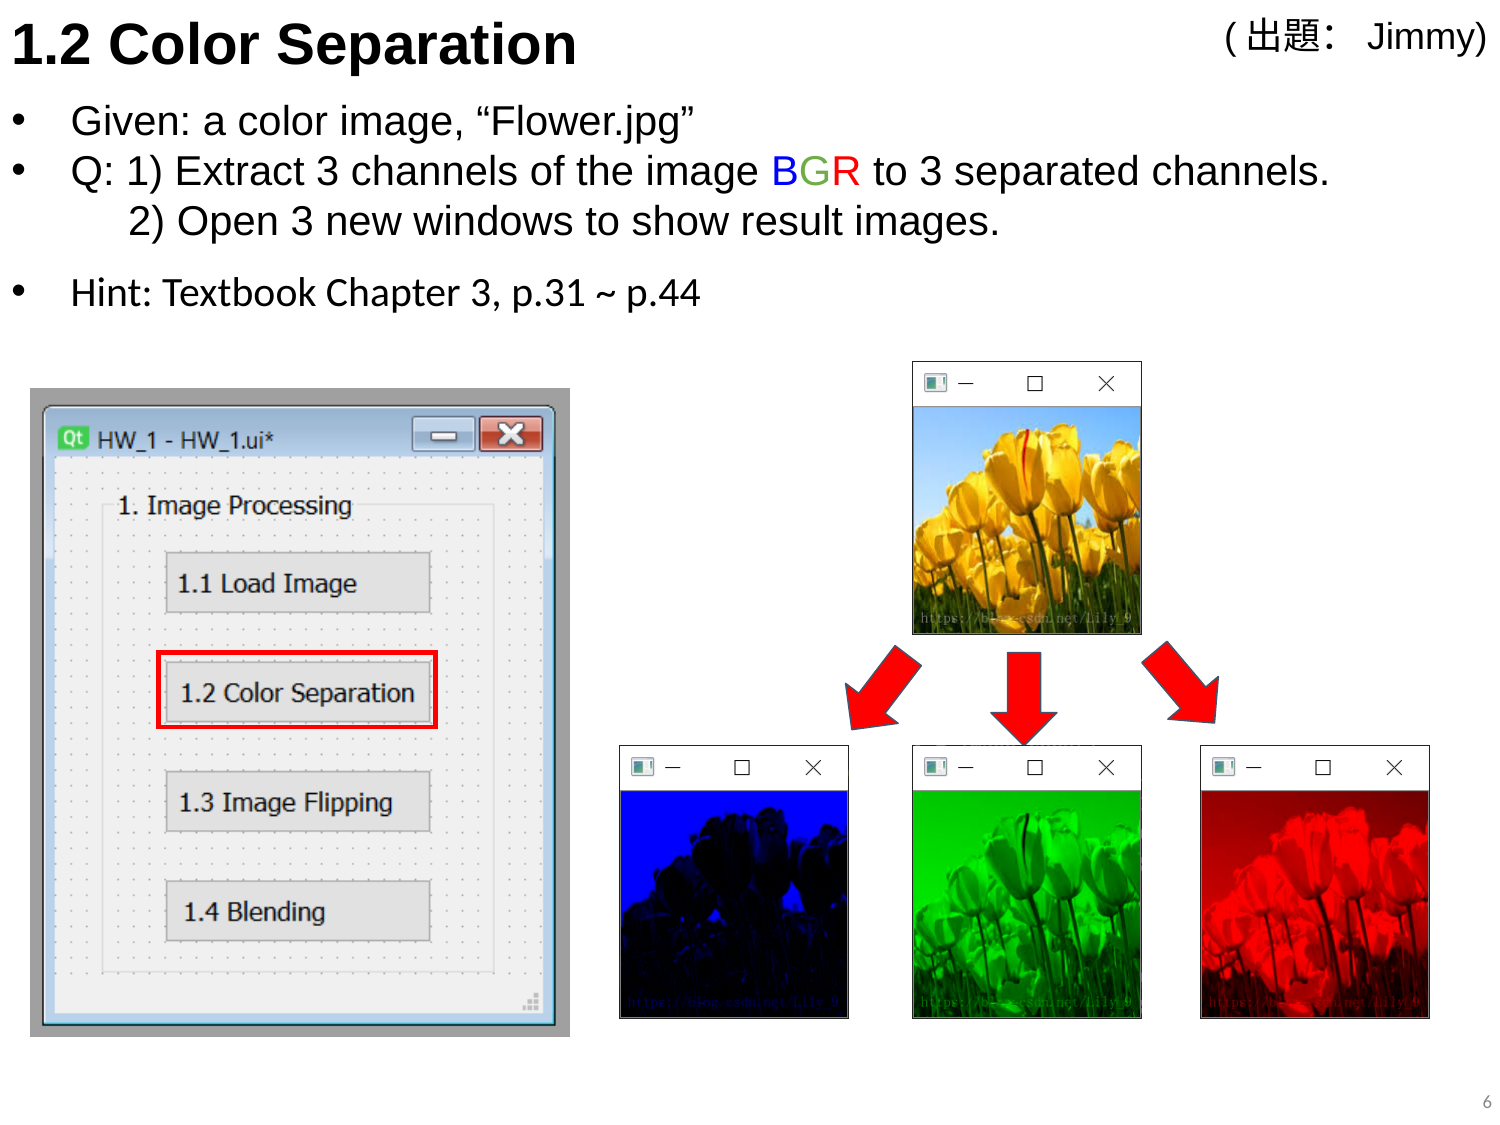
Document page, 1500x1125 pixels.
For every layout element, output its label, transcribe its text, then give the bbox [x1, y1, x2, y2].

picture [1200, 745, 1430, 1019]
picture [912, 361, 1142, 635]
picture [912, 745, 1142, 1019]
list Given: a color image, “Flower.jpg” Q: 1) Extract 3 channels of the image BGR to 3 separated channels. 2) Open 3 new windows to show result images. Hint: Textbook Chapter 3, p.31 ~ p.44 [0, 88, 1430, 504]
text_box [845, 645, 922, 730]
text_box [991, 652, 1057, 745]
title 1.2 Color Separation [0, 0, 1500, 91]
text_box (出題：Jimmy) [1209, 4, 1500, 65]
picture [30, 388, 570, 1037]
text_box [1141, 641, 1219, 724]
slide_number 6 [1165, 1078, 1500, 1124]
picture [619, 745, 849, 1019]
